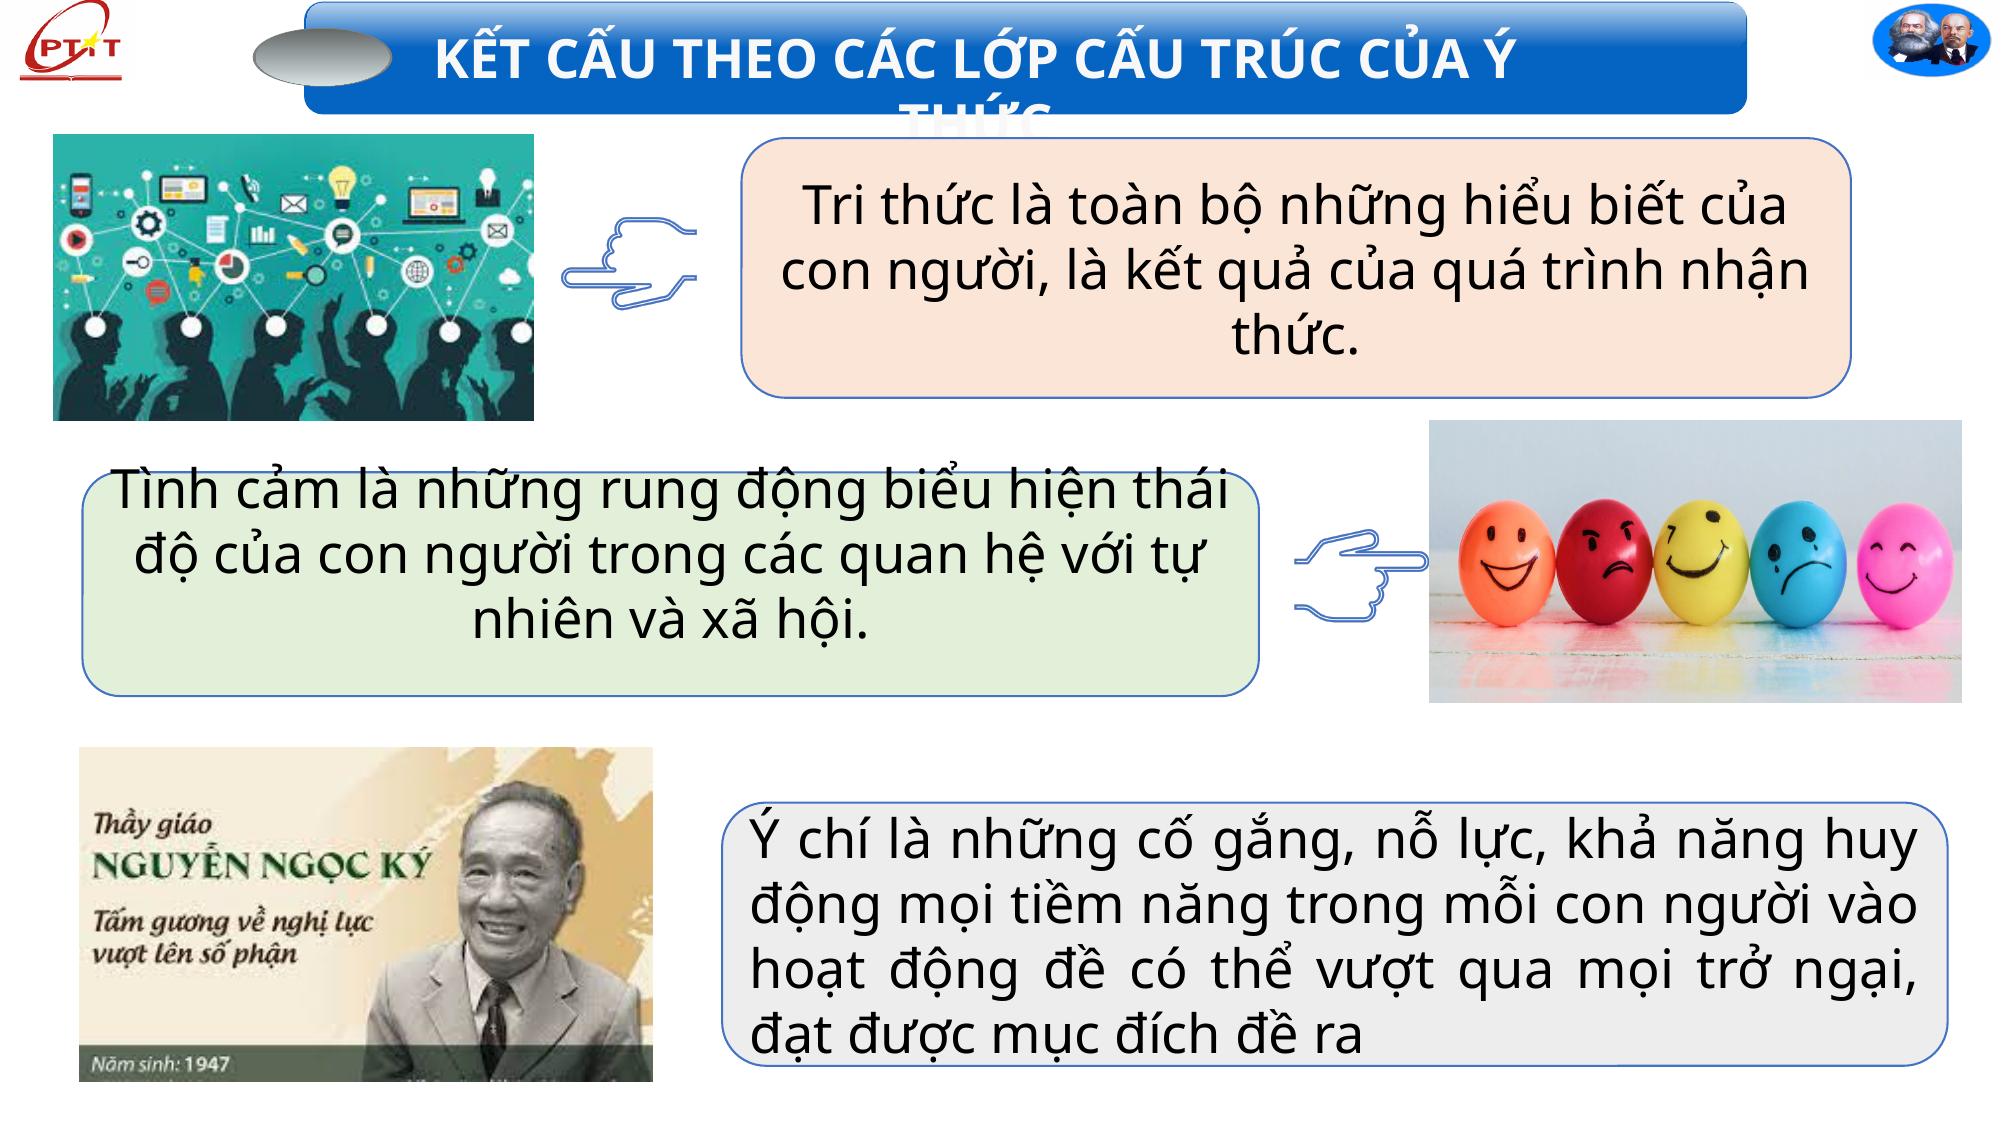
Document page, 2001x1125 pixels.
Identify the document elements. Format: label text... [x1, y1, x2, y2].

picture [0, 0, 138, 81]
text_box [252, 1, 1748, 115]
text_box Tình cảm là những rung động biểu hiện thái độ của con người trong các quan hệ với tự nhiên và xã hội. [81, 471, 1260, 698]
picture [1864, 0, 2000, 81]
picture [554, 188, 705, 339]
text_box Tri thức là toàn bộ những hiểu biết của con người, là kết quả của quá trình nhận thức. [740, 137, 1852, 399]
picture [79, 747, 653, 1082]
picture [52, 134, 534, 421]
text_box Ý chí là những cố gắng, nỗ lực, khả năng huy động mọi tiềm năng trong mỗi con người vào hoạt động đề có thể vượt qua mọi trở ngại, đạt được mục đích đề ra [721, 801, 1949, 1067]
picture [1285, 420, 1962, 703]
